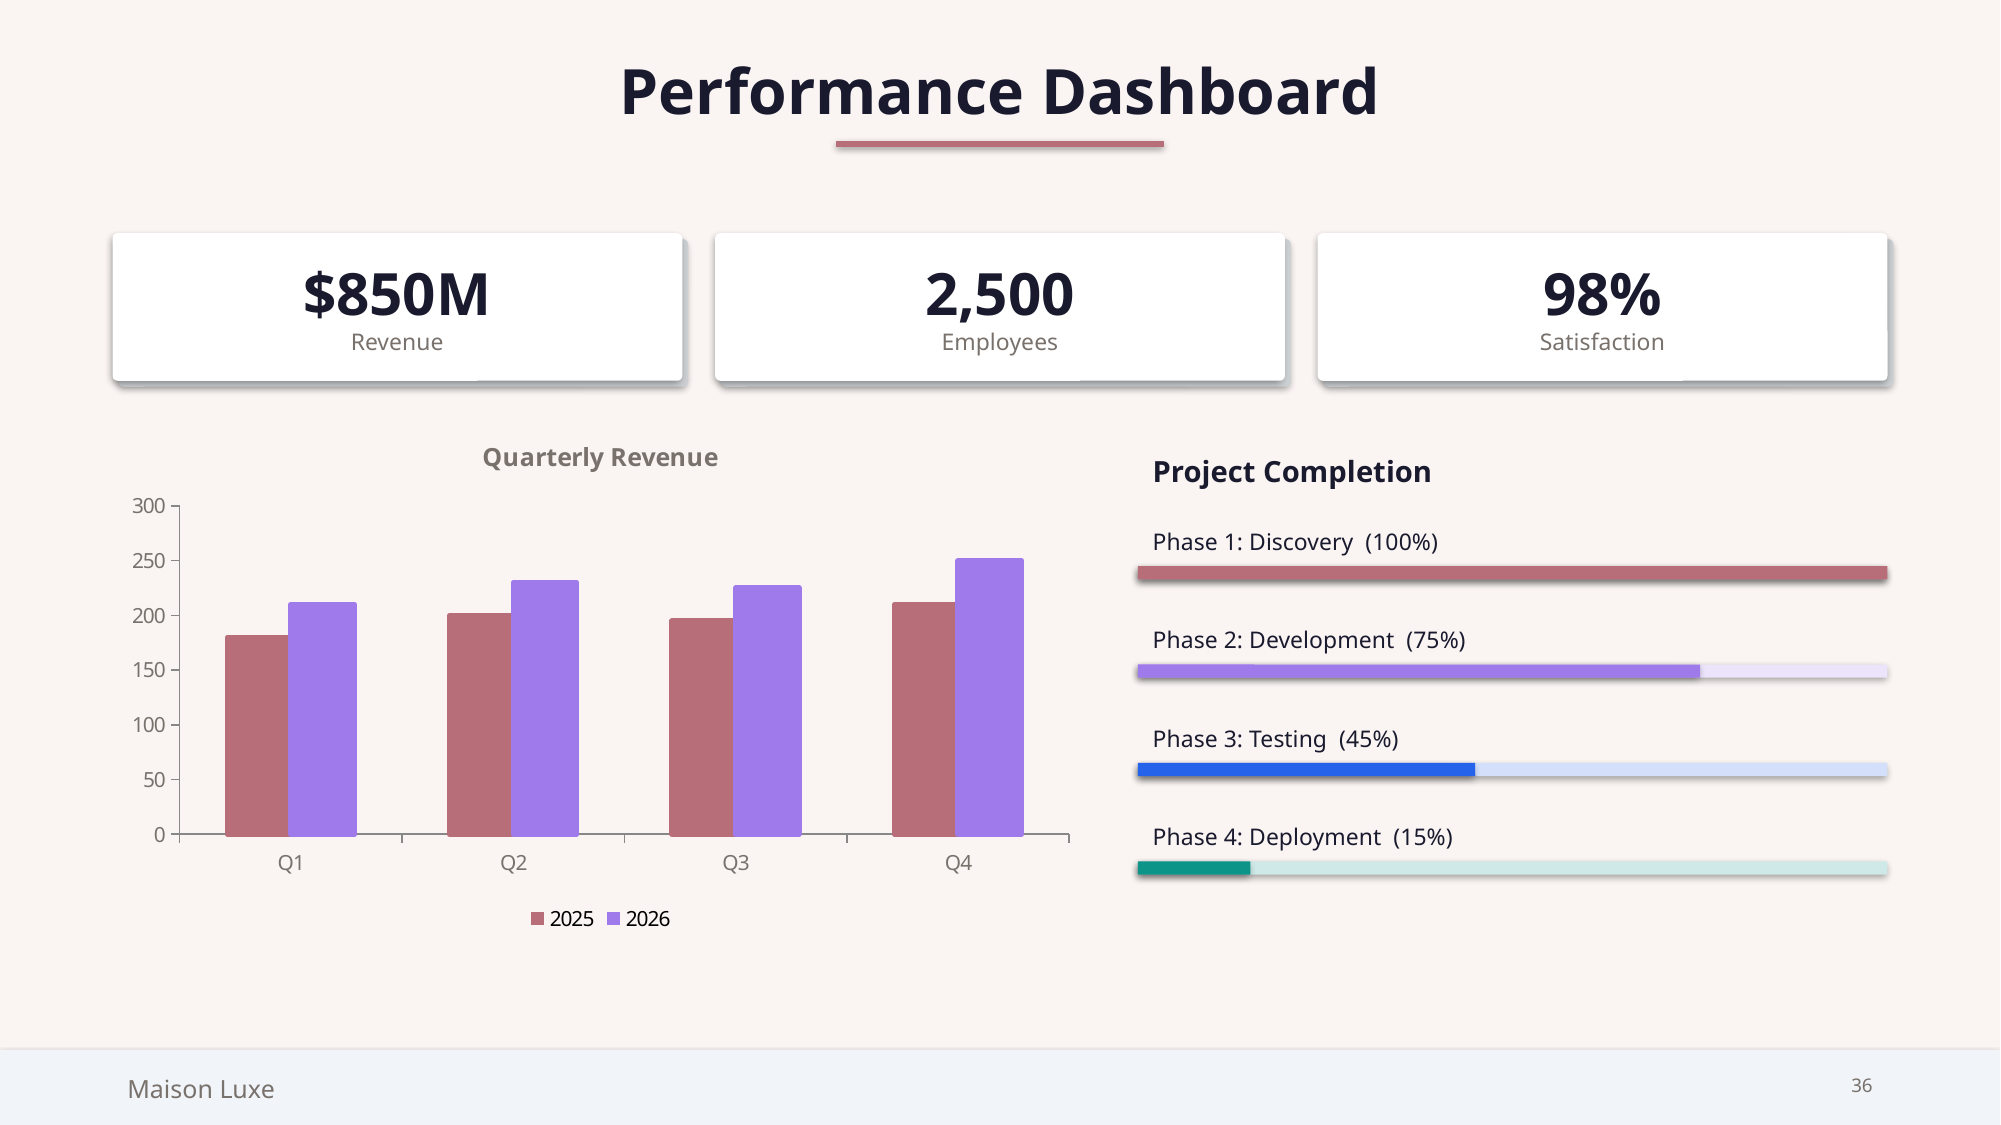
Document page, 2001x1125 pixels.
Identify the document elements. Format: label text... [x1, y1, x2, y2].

text_box [0, 1049, 2000, 1125]
text_box Employees [723, 320, 1277, 363]
text_box 98% [1325, 249, 1880, 320]
text_box [1137, 565, 1889, 581]
text_box Revenue [120, 320, 675, 363]
text_box [1137, 663, 1701, 679]
text_box Phase 2: Development (75%) [1137, 618, 1888, 661]
text_box [0, 0, 2000, 1049]
text_box Performance Dashboard [112, 45, 1888, 135]
text_box [1885, 239, 1895, 388]
text_box [714, 232, 1286, 382]
text_box $850M [120, 249, 675, 320]
text_box [680, 239, 690, 388]
text_box 36 [1821, 1066, 1888, 1104]
text_box Project Completion [1137, 446, 1888, 497]
text_box [1283, 239, 1292, 388]
text_box [1701, 663, 1889, 679]
text_box Phase 3: Testing (45%) [1137, 717, 1888, 760]
text_box [1316, 232, 1889, 382]
text_box Phase 1: Discovery (100%) [1137, 520, 1888, 563]
text_box [1137, 762, 1477, 777]
text_box [1251, 860, 1889, 876]
text_box [111, 232, 684, 382]
text_box Satisfaction [1325, 320, 1880, 363]
text_box [1476, 762, 1889, 777]
text_box Phase 4: Deployment (15%) [1137, 815, 1888, 858]
chart [112, 413, 1089, 939]
text_box [1137, 860, 1252, 876]
text_box Maison Luxe [112, 1066, 605, 1112]
text_box 2,500 [723, 249, 1277, 320]
